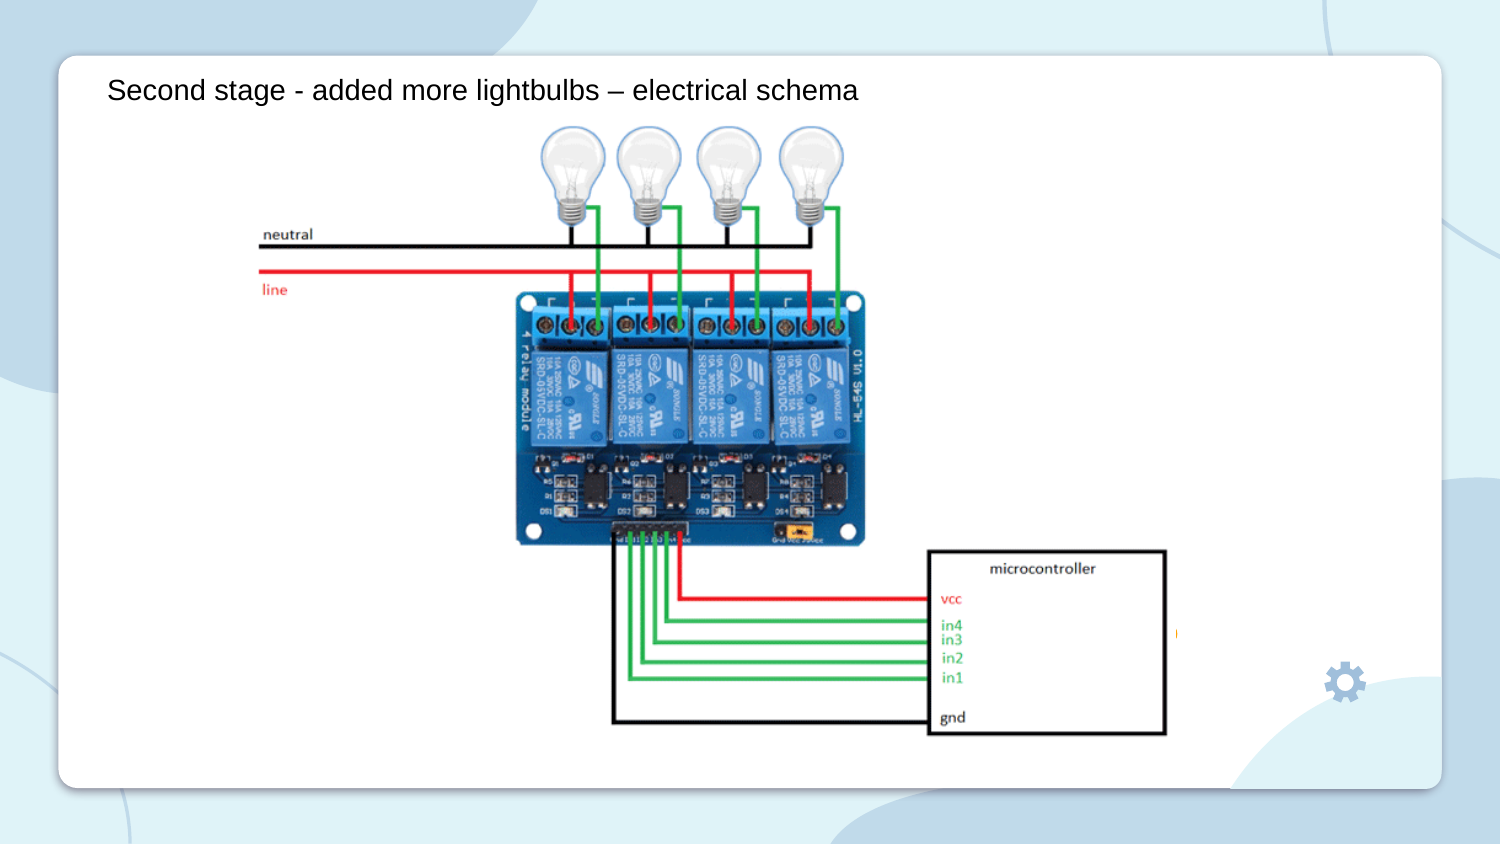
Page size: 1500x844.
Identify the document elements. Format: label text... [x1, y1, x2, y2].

text_box Second stage - added more lightbulbs – electrical schema [92, 64, 875, 114]
picture [254, 124, 1176, 739]
text_box [1324, 661, 1367, 703]
